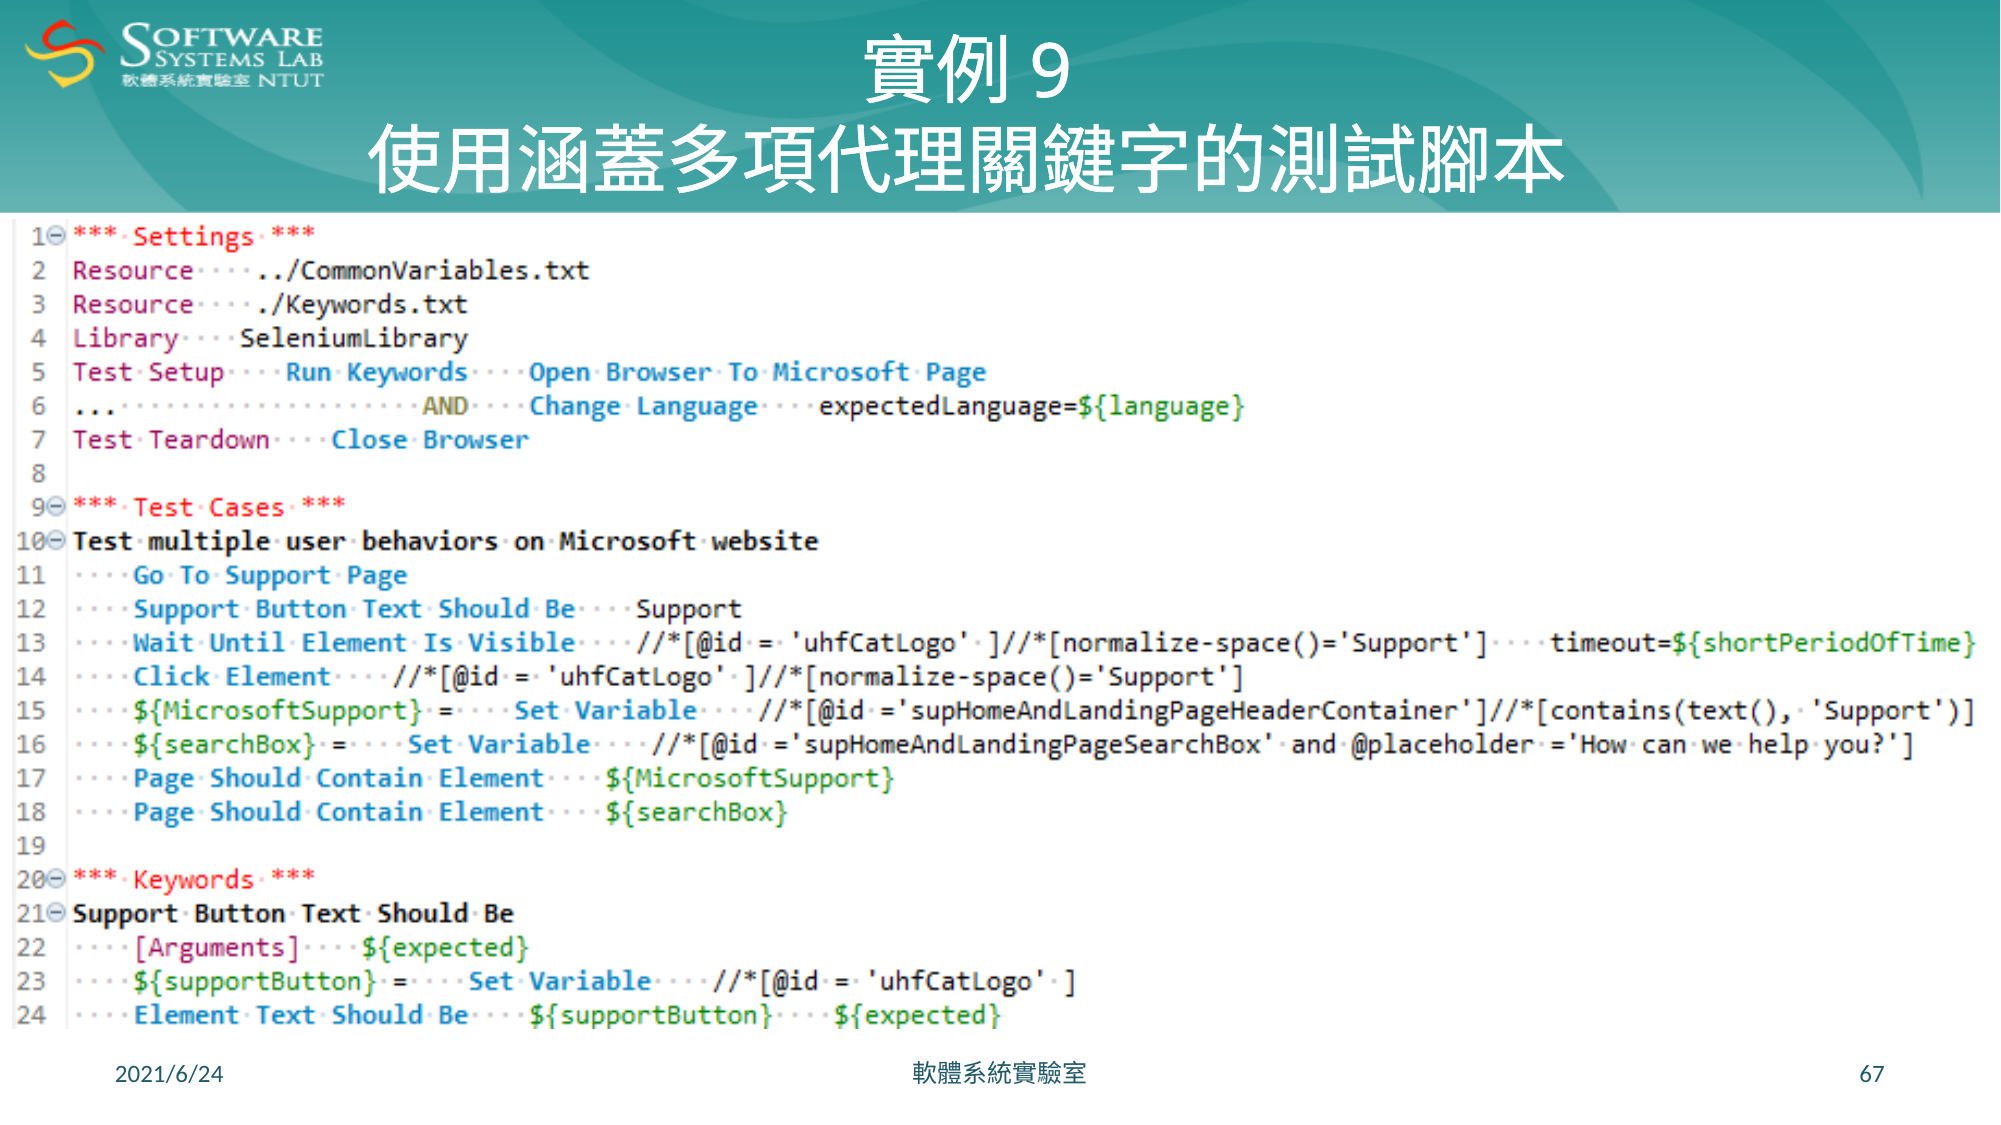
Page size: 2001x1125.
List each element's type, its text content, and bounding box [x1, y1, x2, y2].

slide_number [99, 1042, 567, 1103]
slide_number 67 [1433, 1042, 1900, 1103]
picture [0, 0, 2001, 1125]
title 實例9 使用涵蓋多項代理關鍵字的測試腳本 [66, 17, 1867, 206]
footer 軟體系統實驗室 [683, 1042, 1317, 1103]
